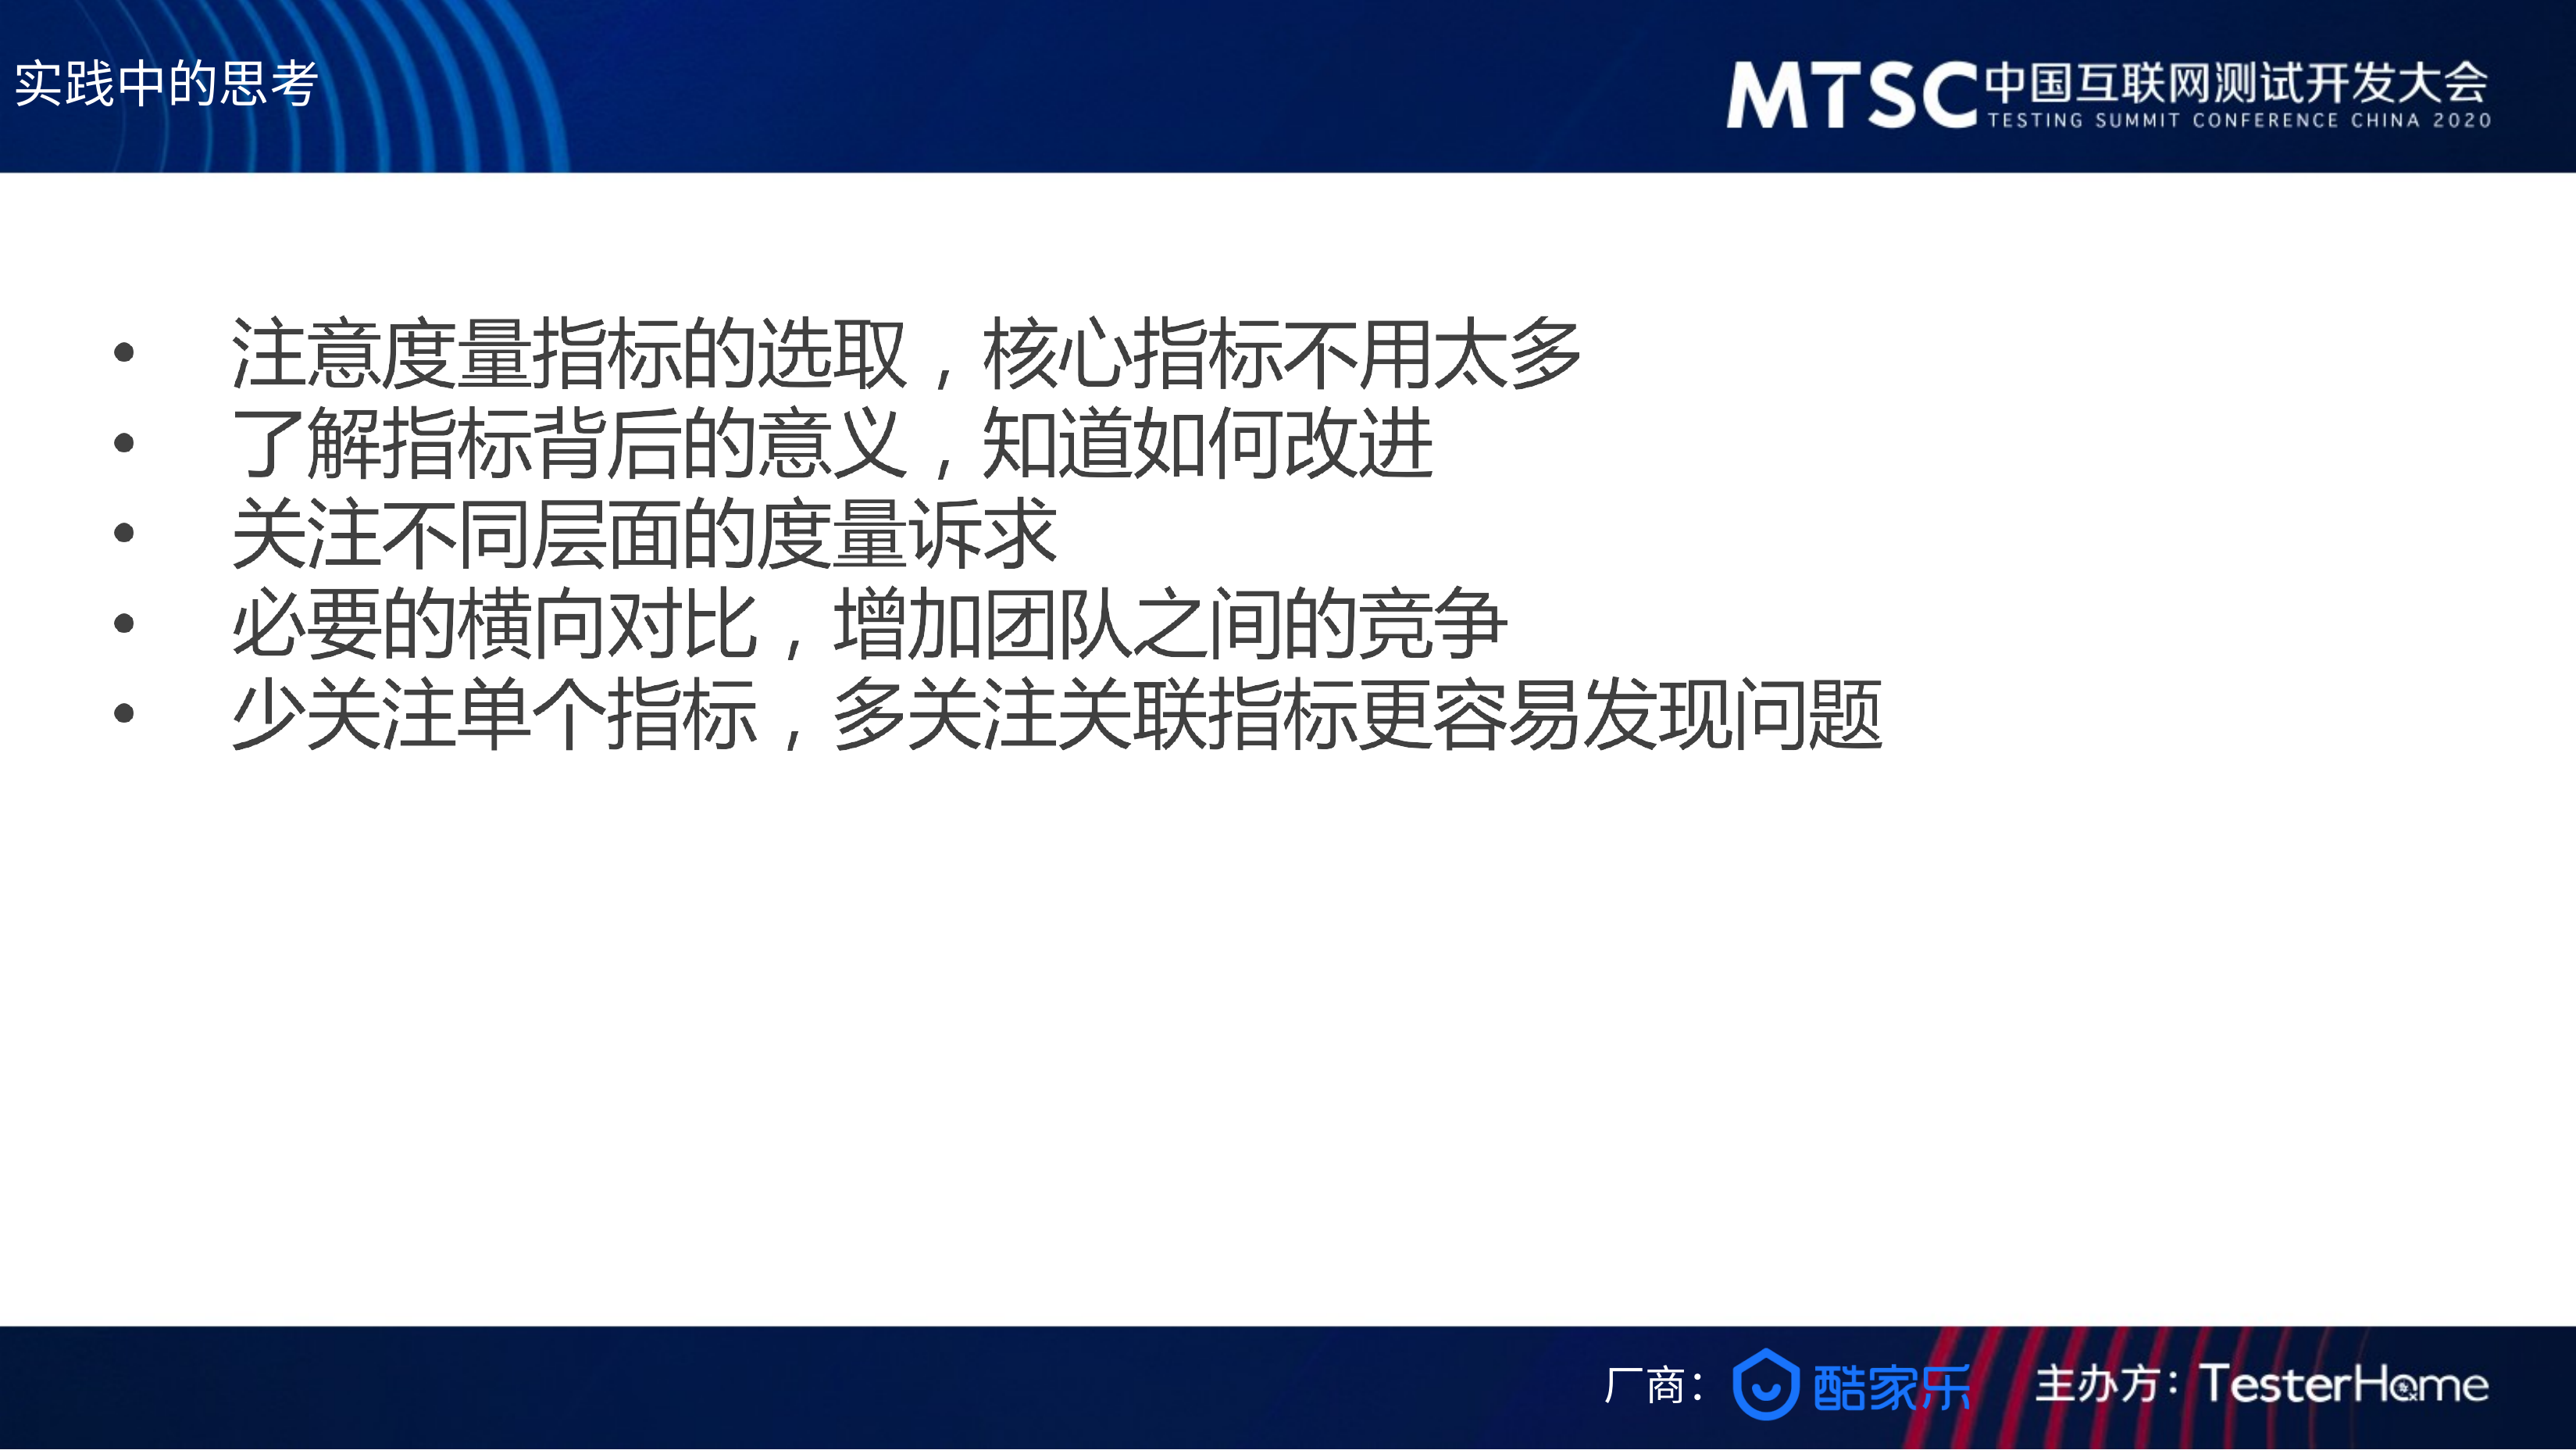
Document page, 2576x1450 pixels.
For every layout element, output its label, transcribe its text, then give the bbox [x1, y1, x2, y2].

footer 厂商： [1602, 1354, 1732, 1450]
title 实践中的思考 [11, 49, 324, 294]
picture [0, 0, 2576, 1449]
